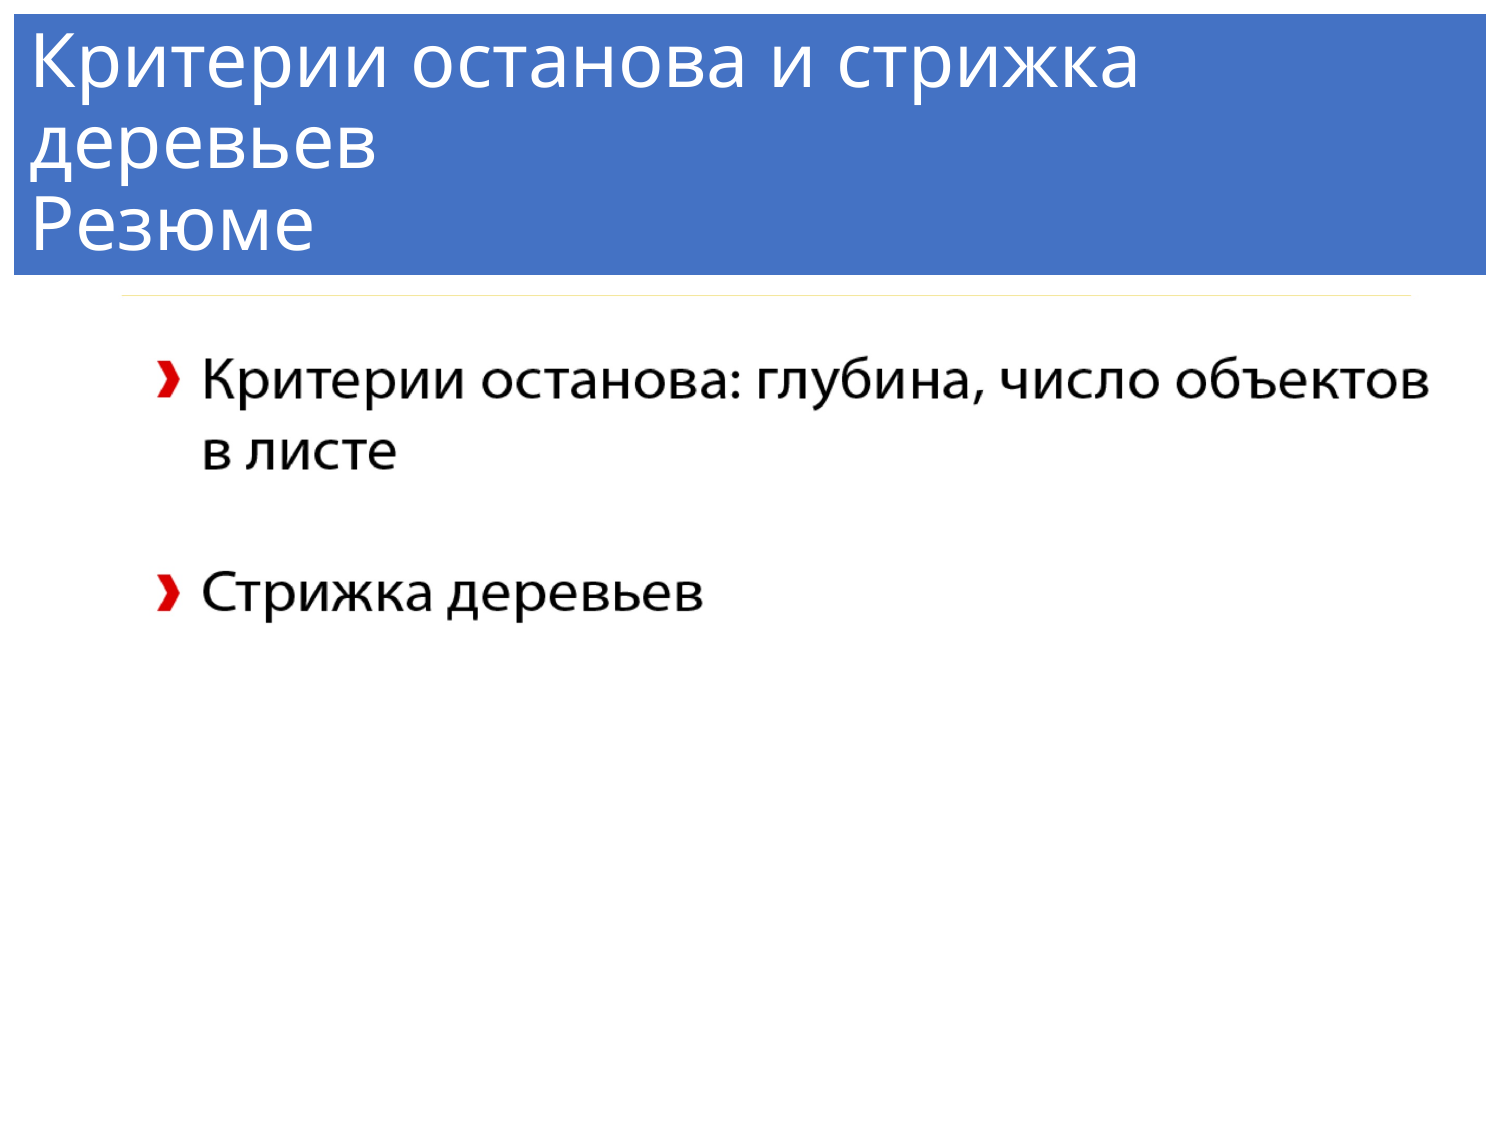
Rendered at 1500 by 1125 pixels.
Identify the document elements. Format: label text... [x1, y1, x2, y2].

picture [117, 295, 1430, 1111]
title Критерии останова и стрижка деревьев Резюме [14, 14, 1486, 275]
